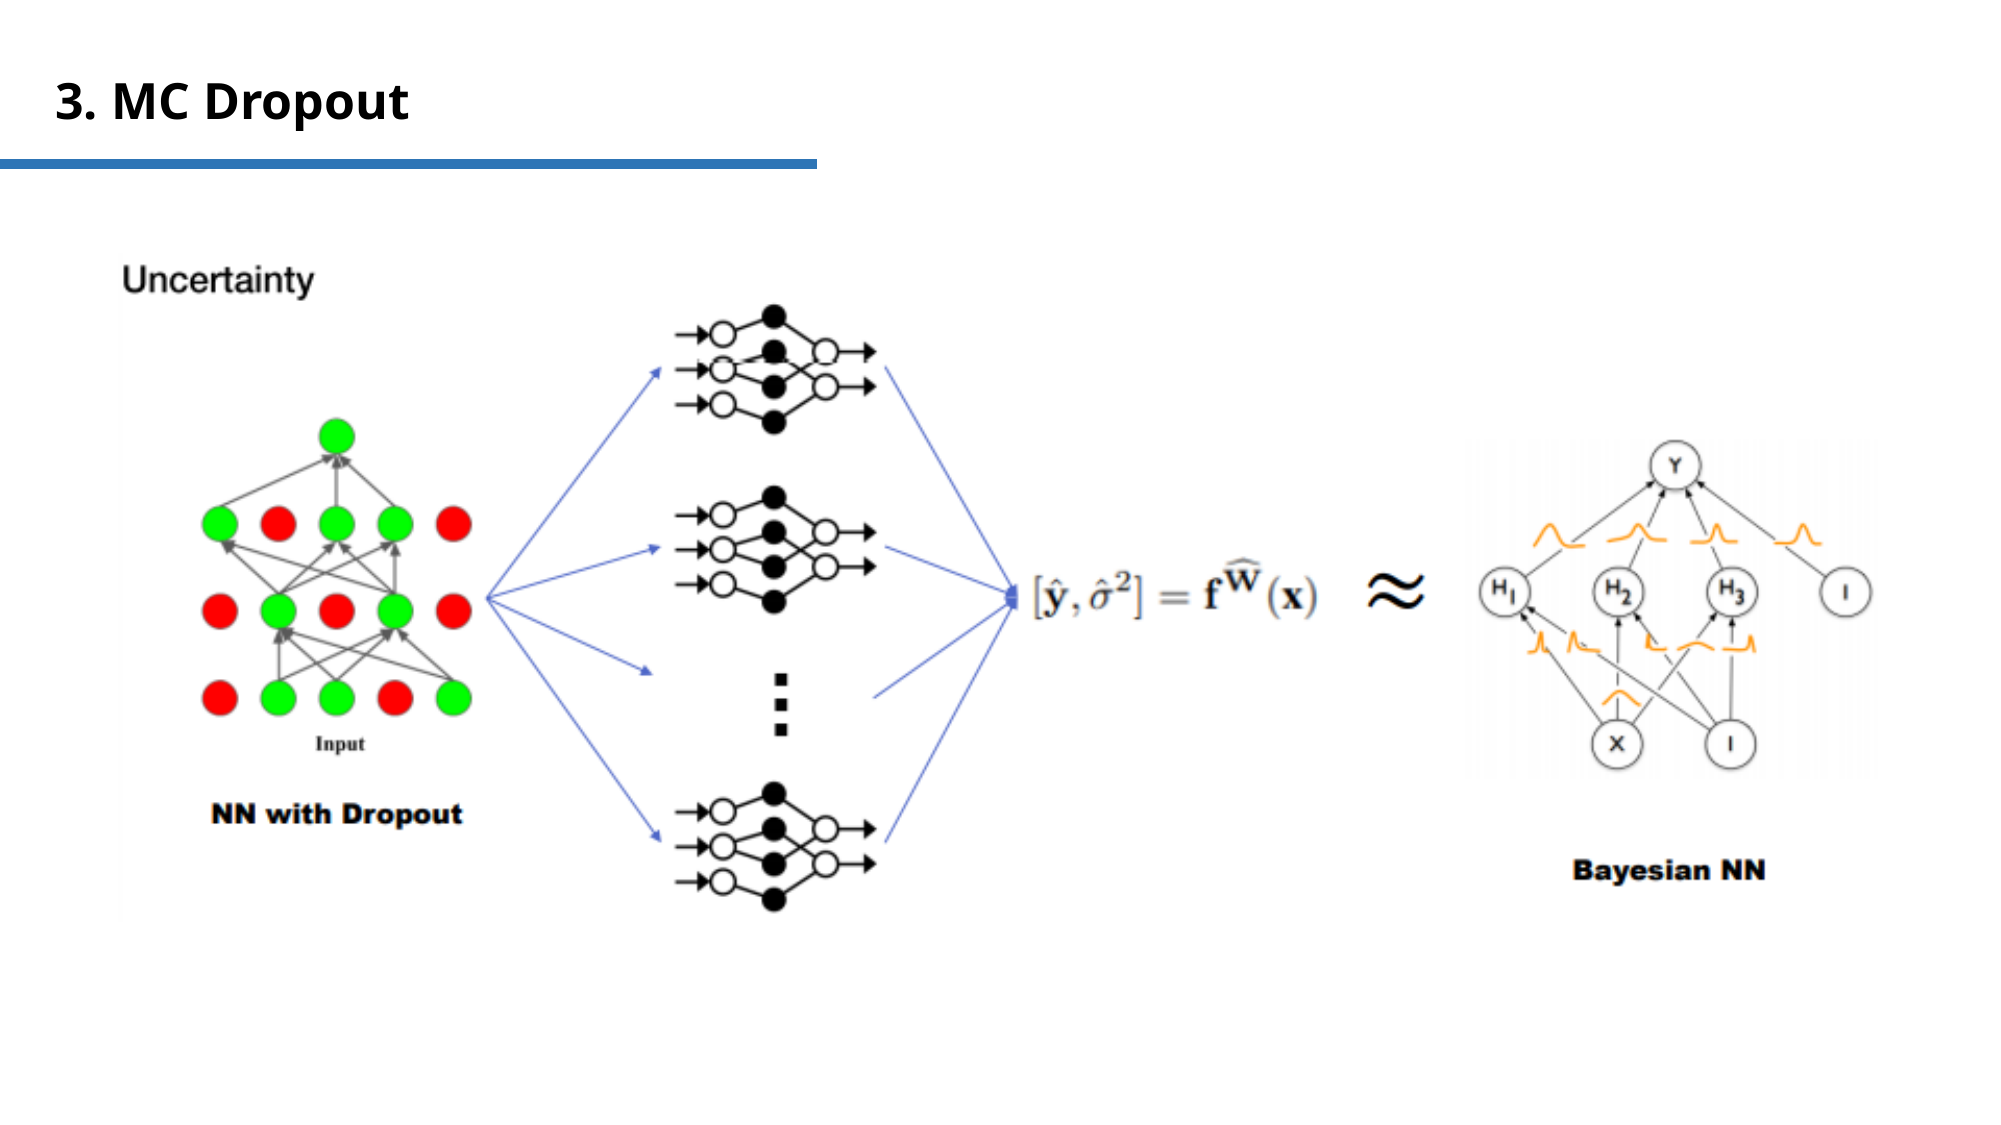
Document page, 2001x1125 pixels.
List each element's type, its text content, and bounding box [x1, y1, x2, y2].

text_box 3. MC Dropout [40, 61, 425, 137]
picture [118, 253, 1882, 922]
